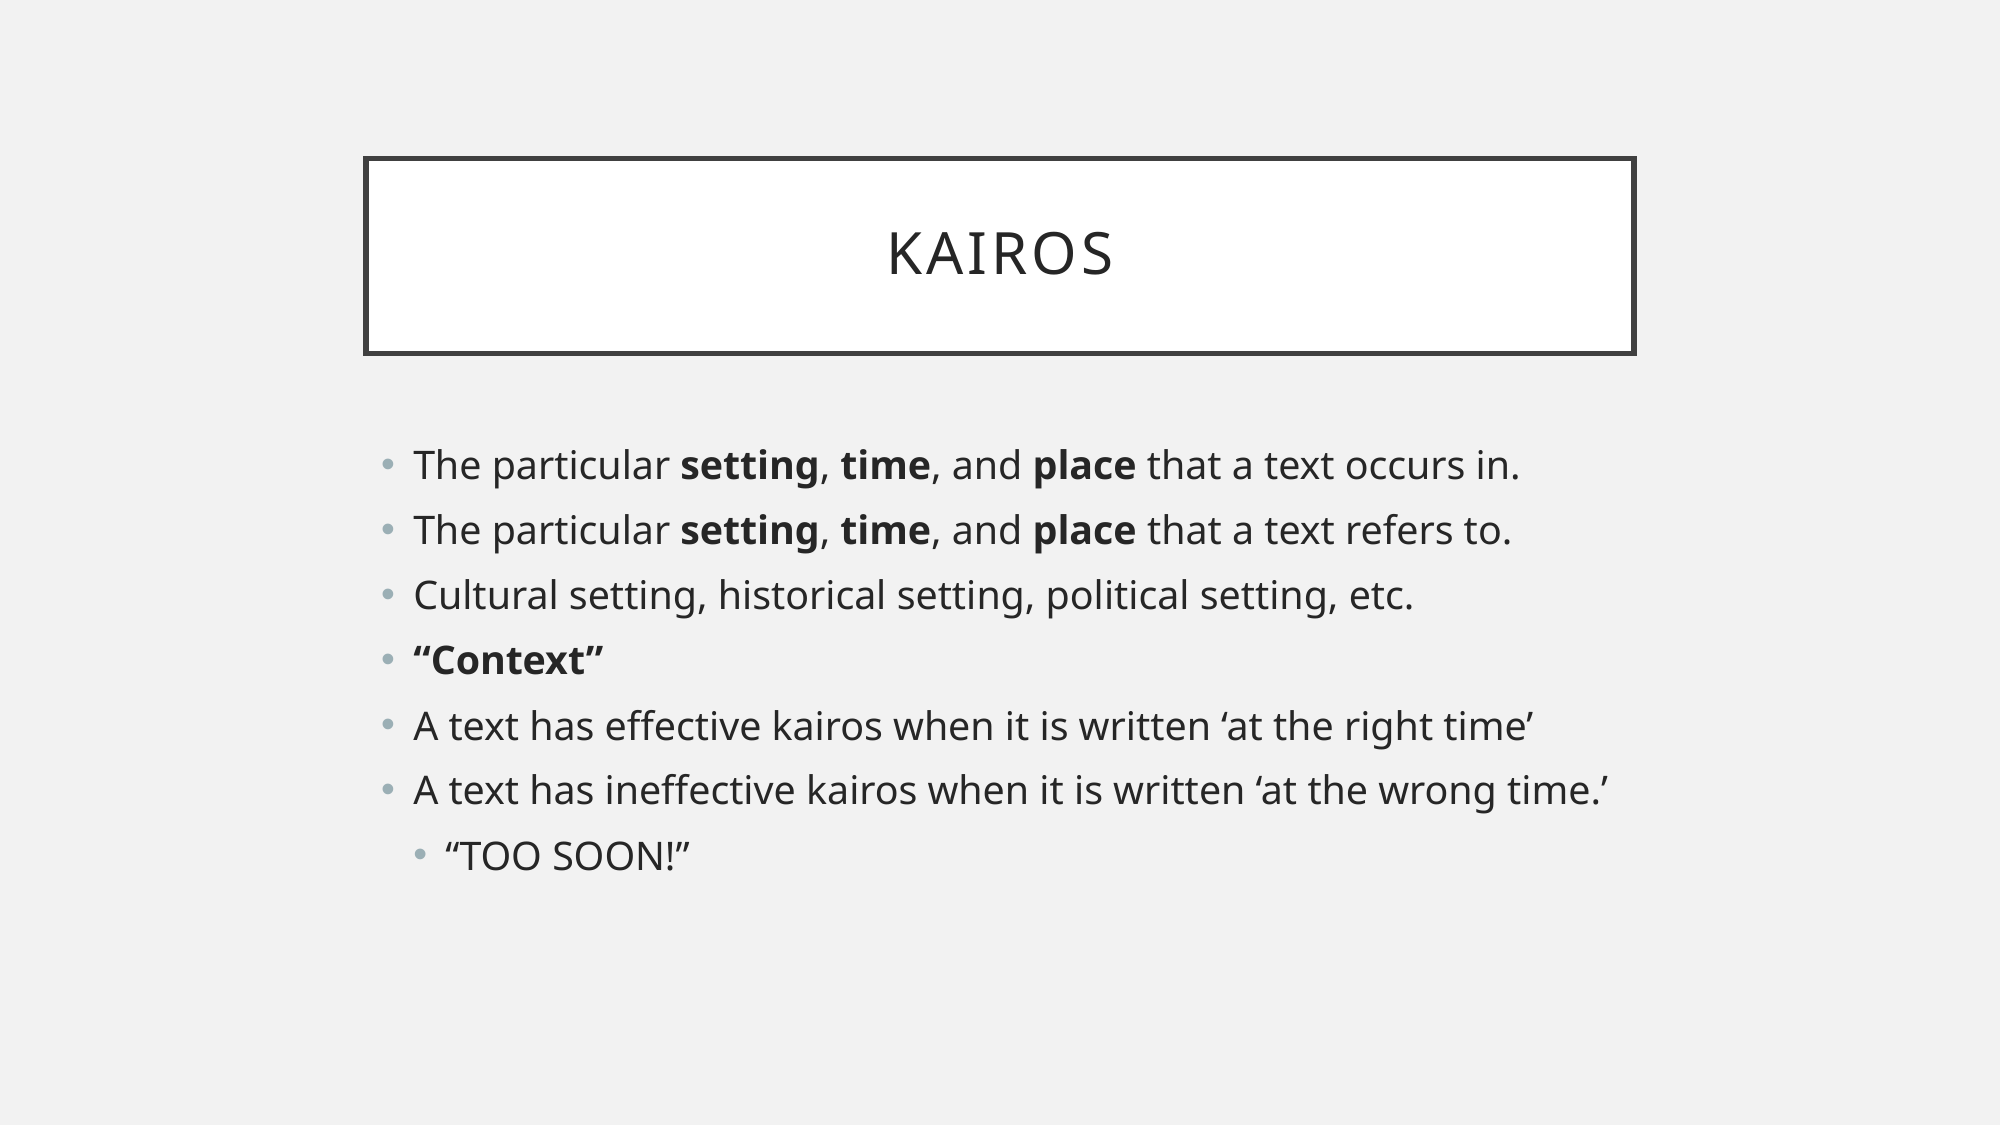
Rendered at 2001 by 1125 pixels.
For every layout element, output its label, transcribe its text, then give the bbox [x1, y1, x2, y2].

list The particular setting, time, and place that a text occurs in. The particular setting, time, and place that a text refers to. Cultural setting, historical setting, political setting, etc. “Context” A text has effective kairos when it is written ‘at the right time’ A text has ineffective kairos when it is written ‘at the wrong time.’ “TOO SOON!” [366, 432, 1634, 1026]
title Kairos [363, 156, 1637, 356]
